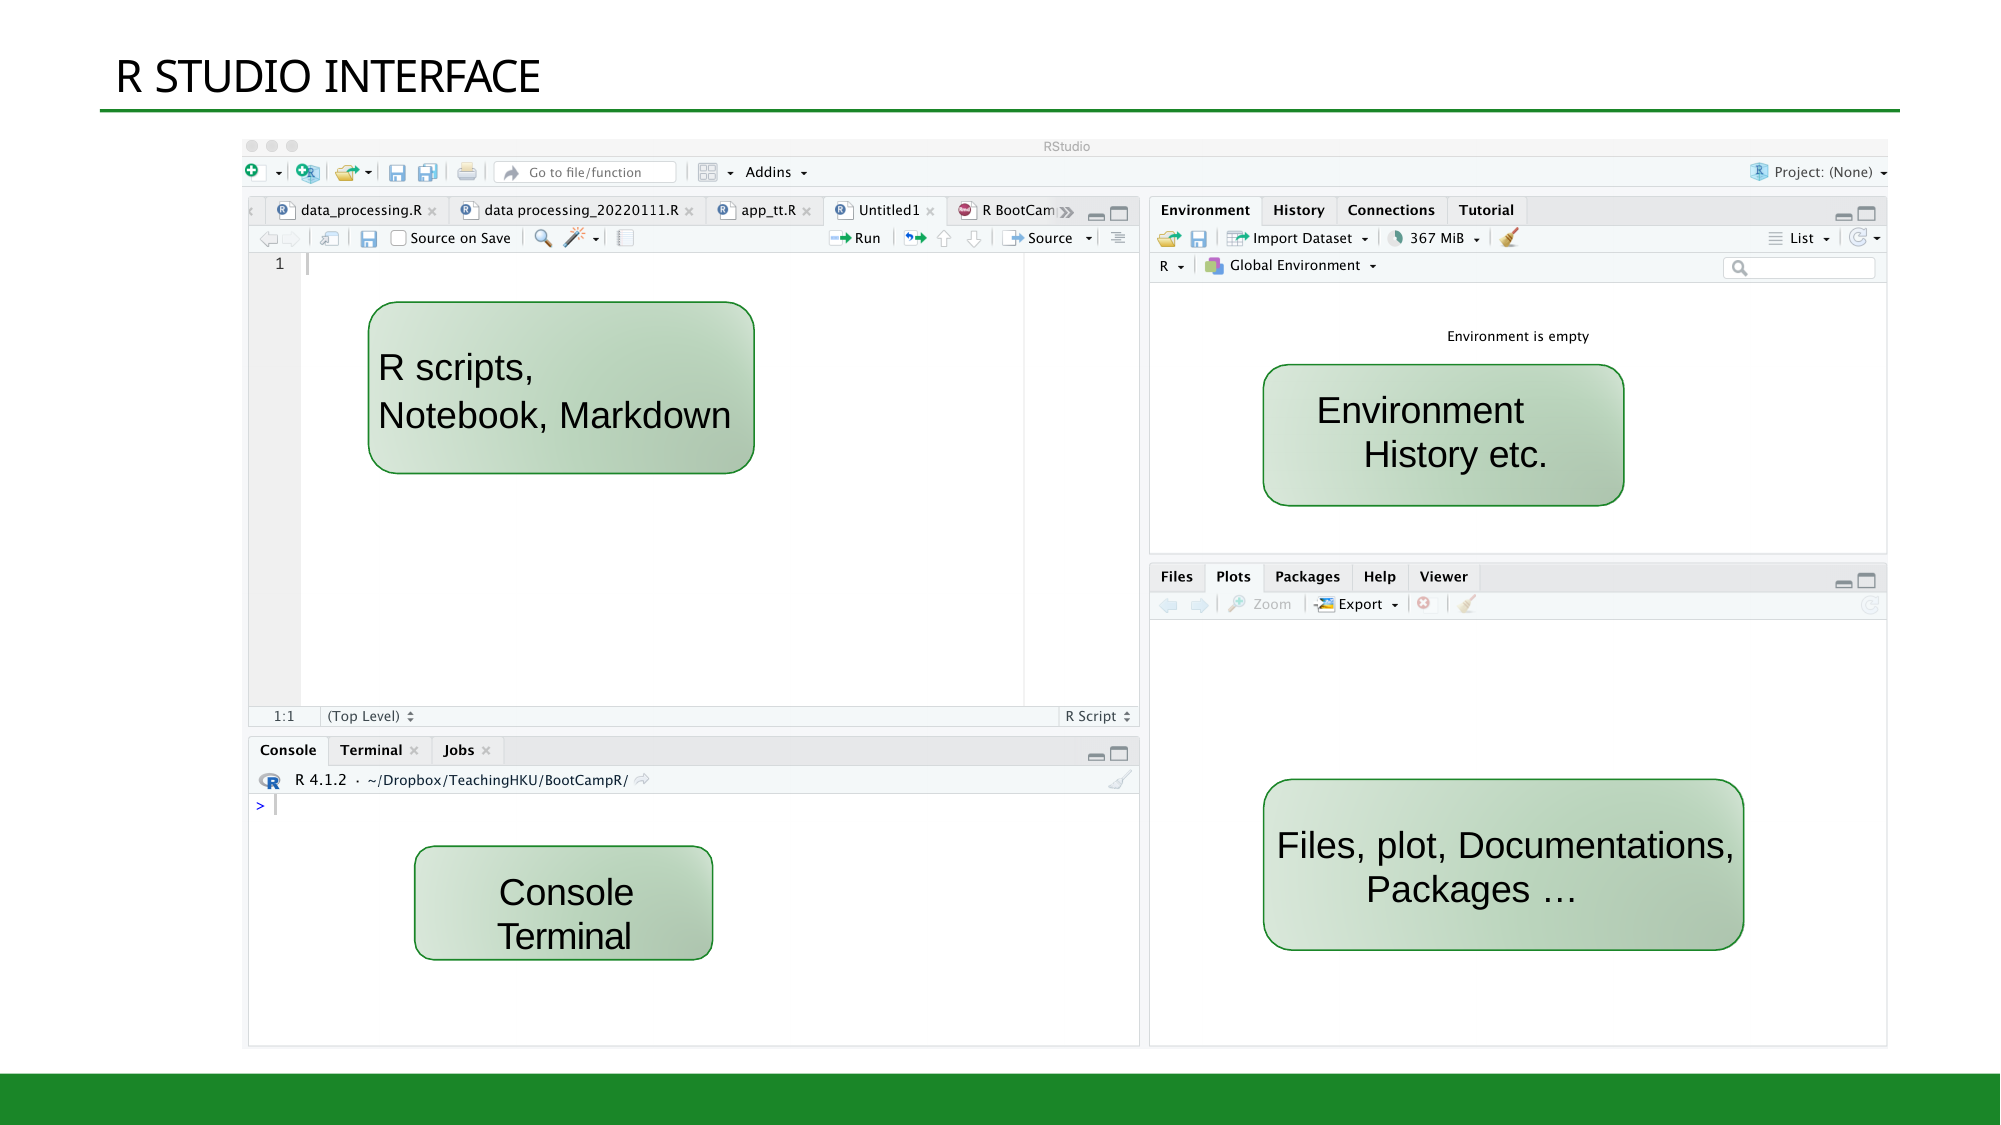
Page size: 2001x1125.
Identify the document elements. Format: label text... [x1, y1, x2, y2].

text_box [367, 301, 756, 475]
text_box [1262, 363, 1625, 507]
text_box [1262, 778, 1745, 952]
picture [241, 139, 1888, 1049]
title R STUDIO INTERFACE [112, 45, 1292, 236]
